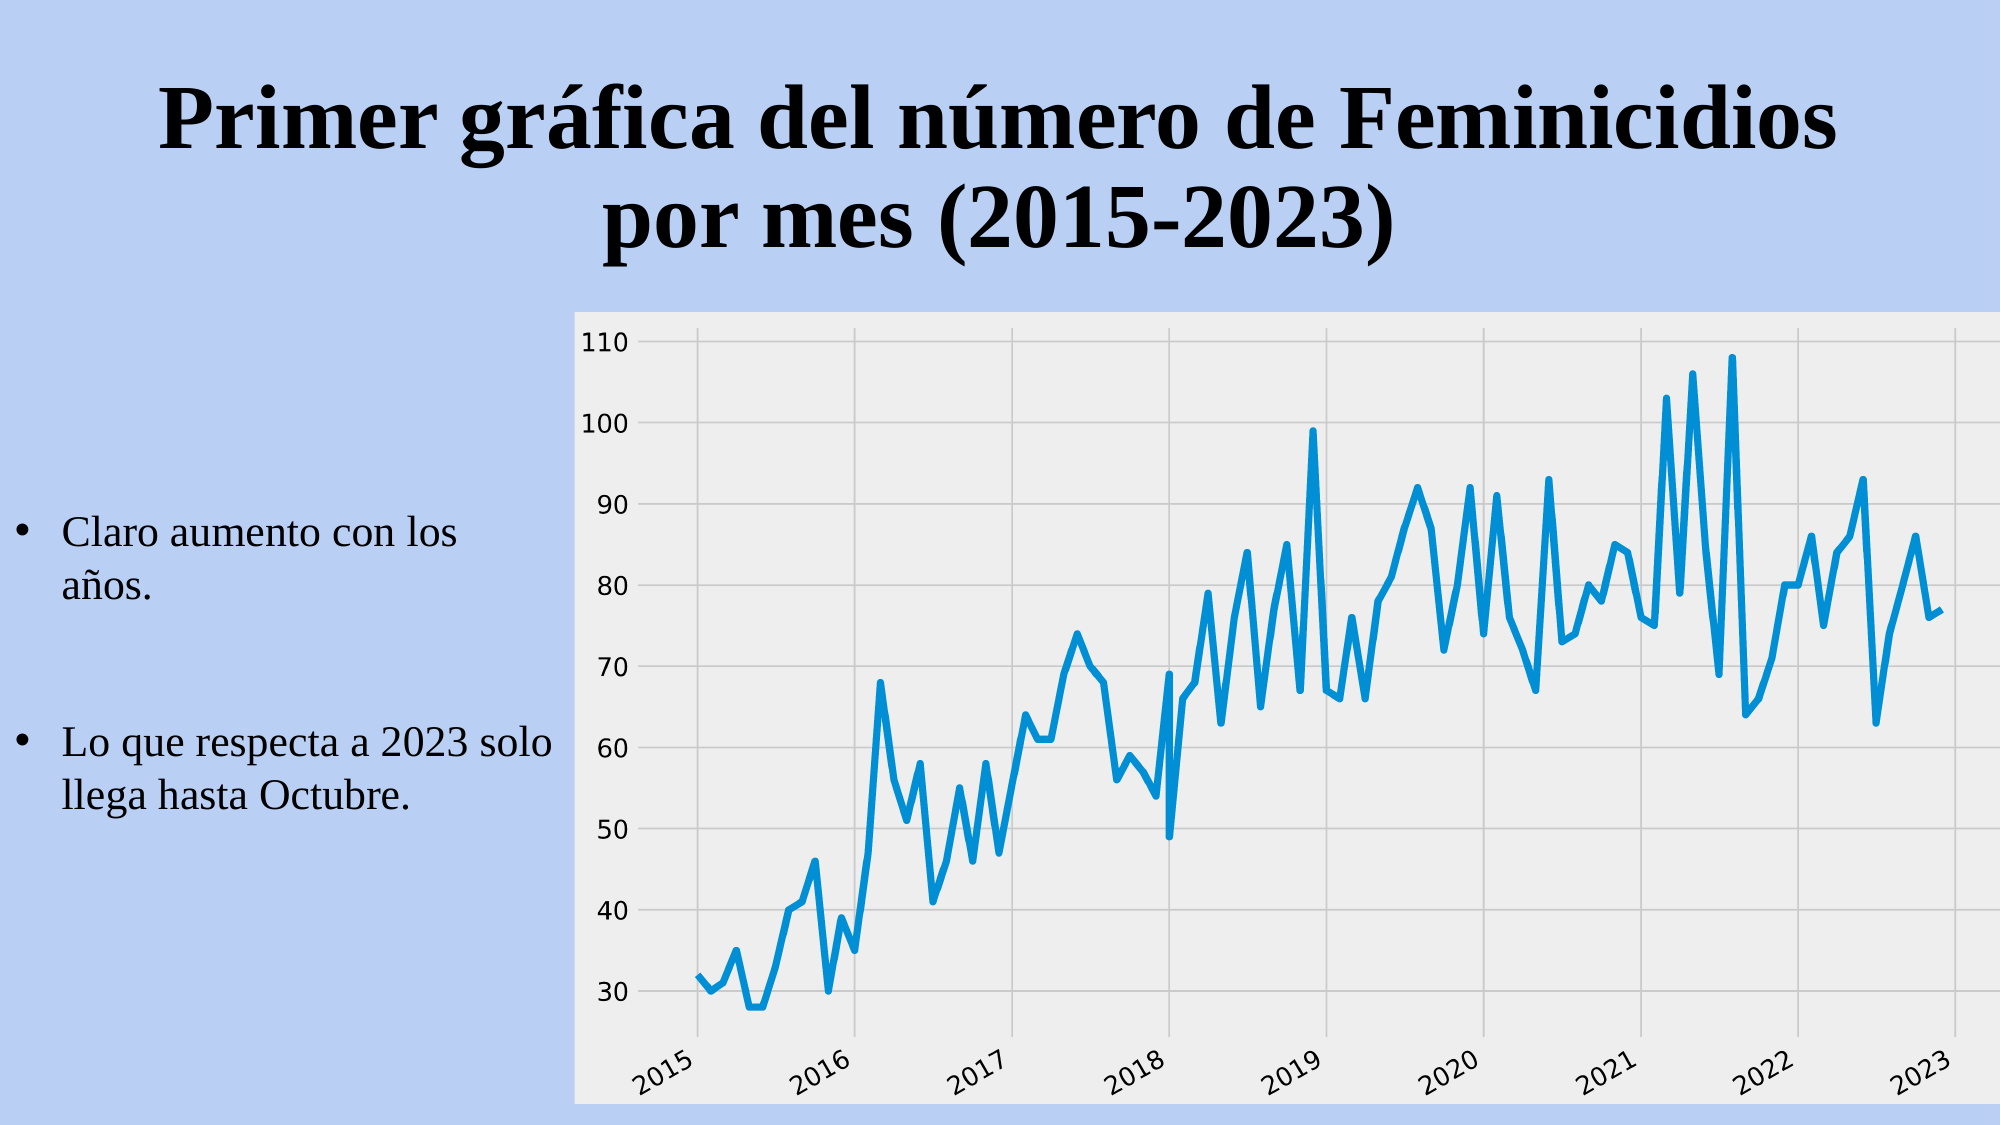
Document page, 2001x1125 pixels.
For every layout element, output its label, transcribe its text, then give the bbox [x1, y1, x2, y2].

picture [574, 312, 2000, 1104]
title Primer gráfica del número de Feminicidios por mes (2015-2023) [137, 59, 1863, 278]
text_box Claro aumento con los años. Lo que respecta a 2023 solo llega hasta Octubre. [0, 495, 574, 878]
